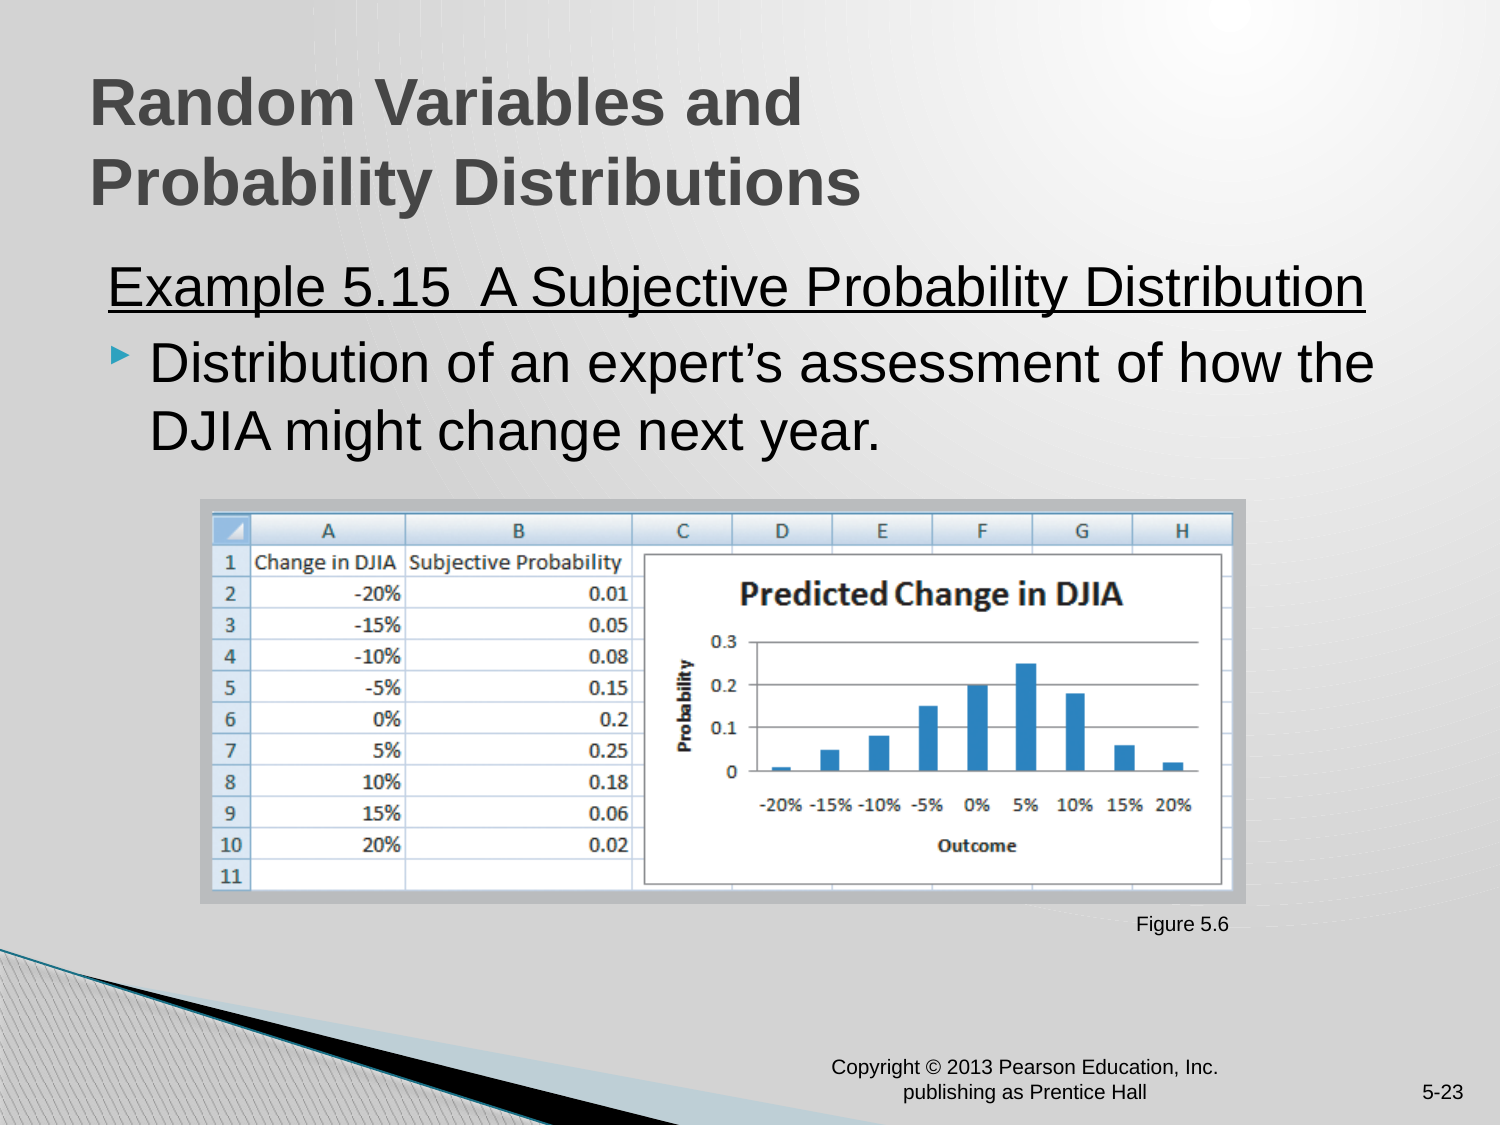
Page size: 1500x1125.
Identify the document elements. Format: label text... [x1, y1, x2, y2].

picture [199, 499, 1246, 904]
slide_number 5-23 [1362, 1051, 1479, 1112]
title Random Variables and Probability Distributions [75, 45, 1425, 233]
text_box Figure 5.6 [1121, 913, 1245, 943]
footer Copyright © 2013 Pearson Education, Inc. publishing as Prentice Hall [812, 1051, 1238, 1112]
list Example 5.15 A Subjective Probability Distribution Distribution of an expert’s assessment of how the DJIA might change next year. [74, 242, 1426, 986]
